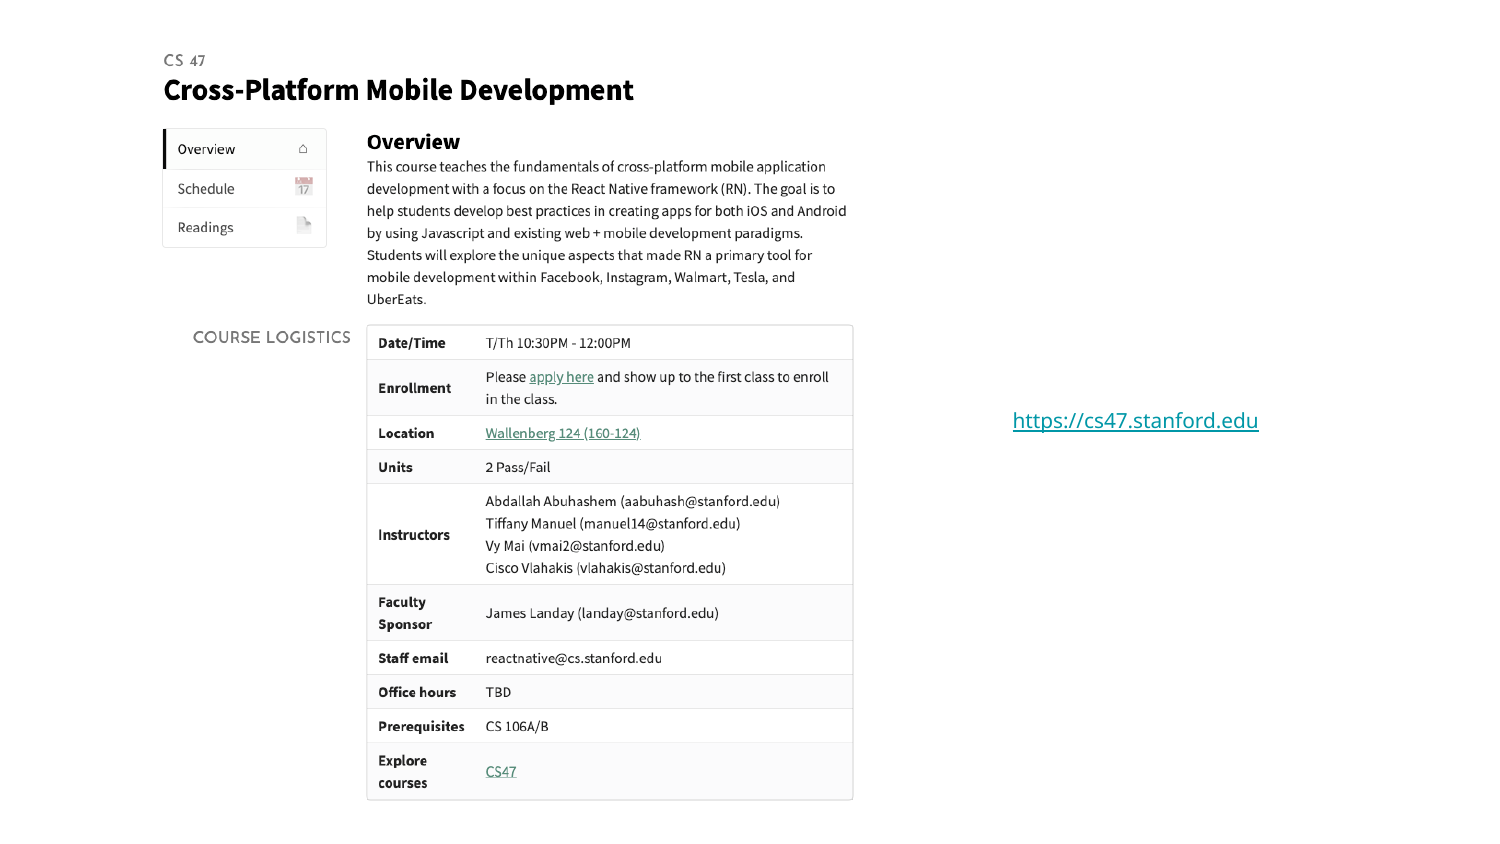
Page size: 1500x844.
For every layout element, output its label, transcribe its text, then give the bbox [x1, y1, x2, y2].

picture [145, 41, 907, 844]
text_box https://cs47.stanford.edu [933, 389, 1338, 454]
